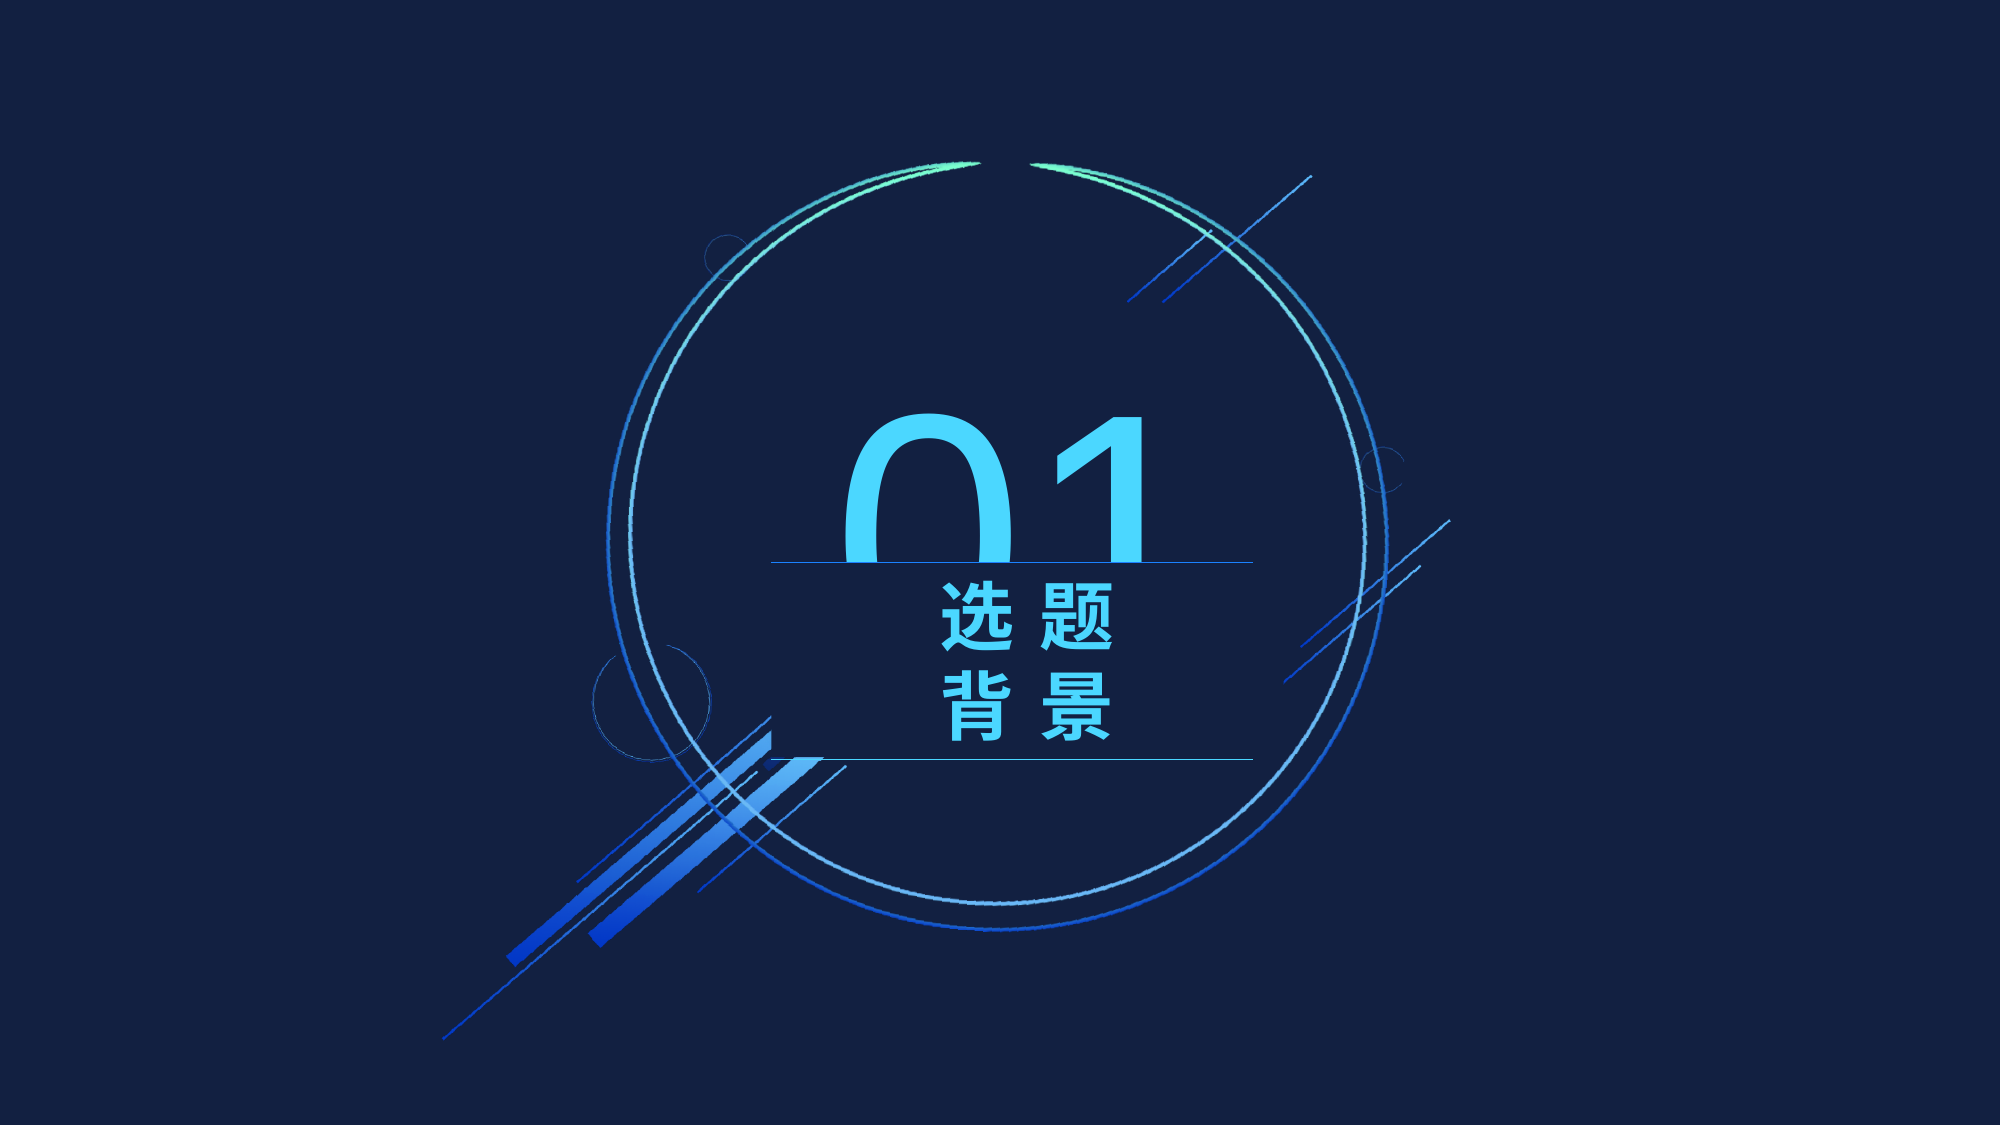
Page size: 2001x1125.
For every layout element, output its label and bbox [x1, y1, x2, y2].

picture [335, 0, 1571, 1125]
text_box [771, 562, 1284, 760]
